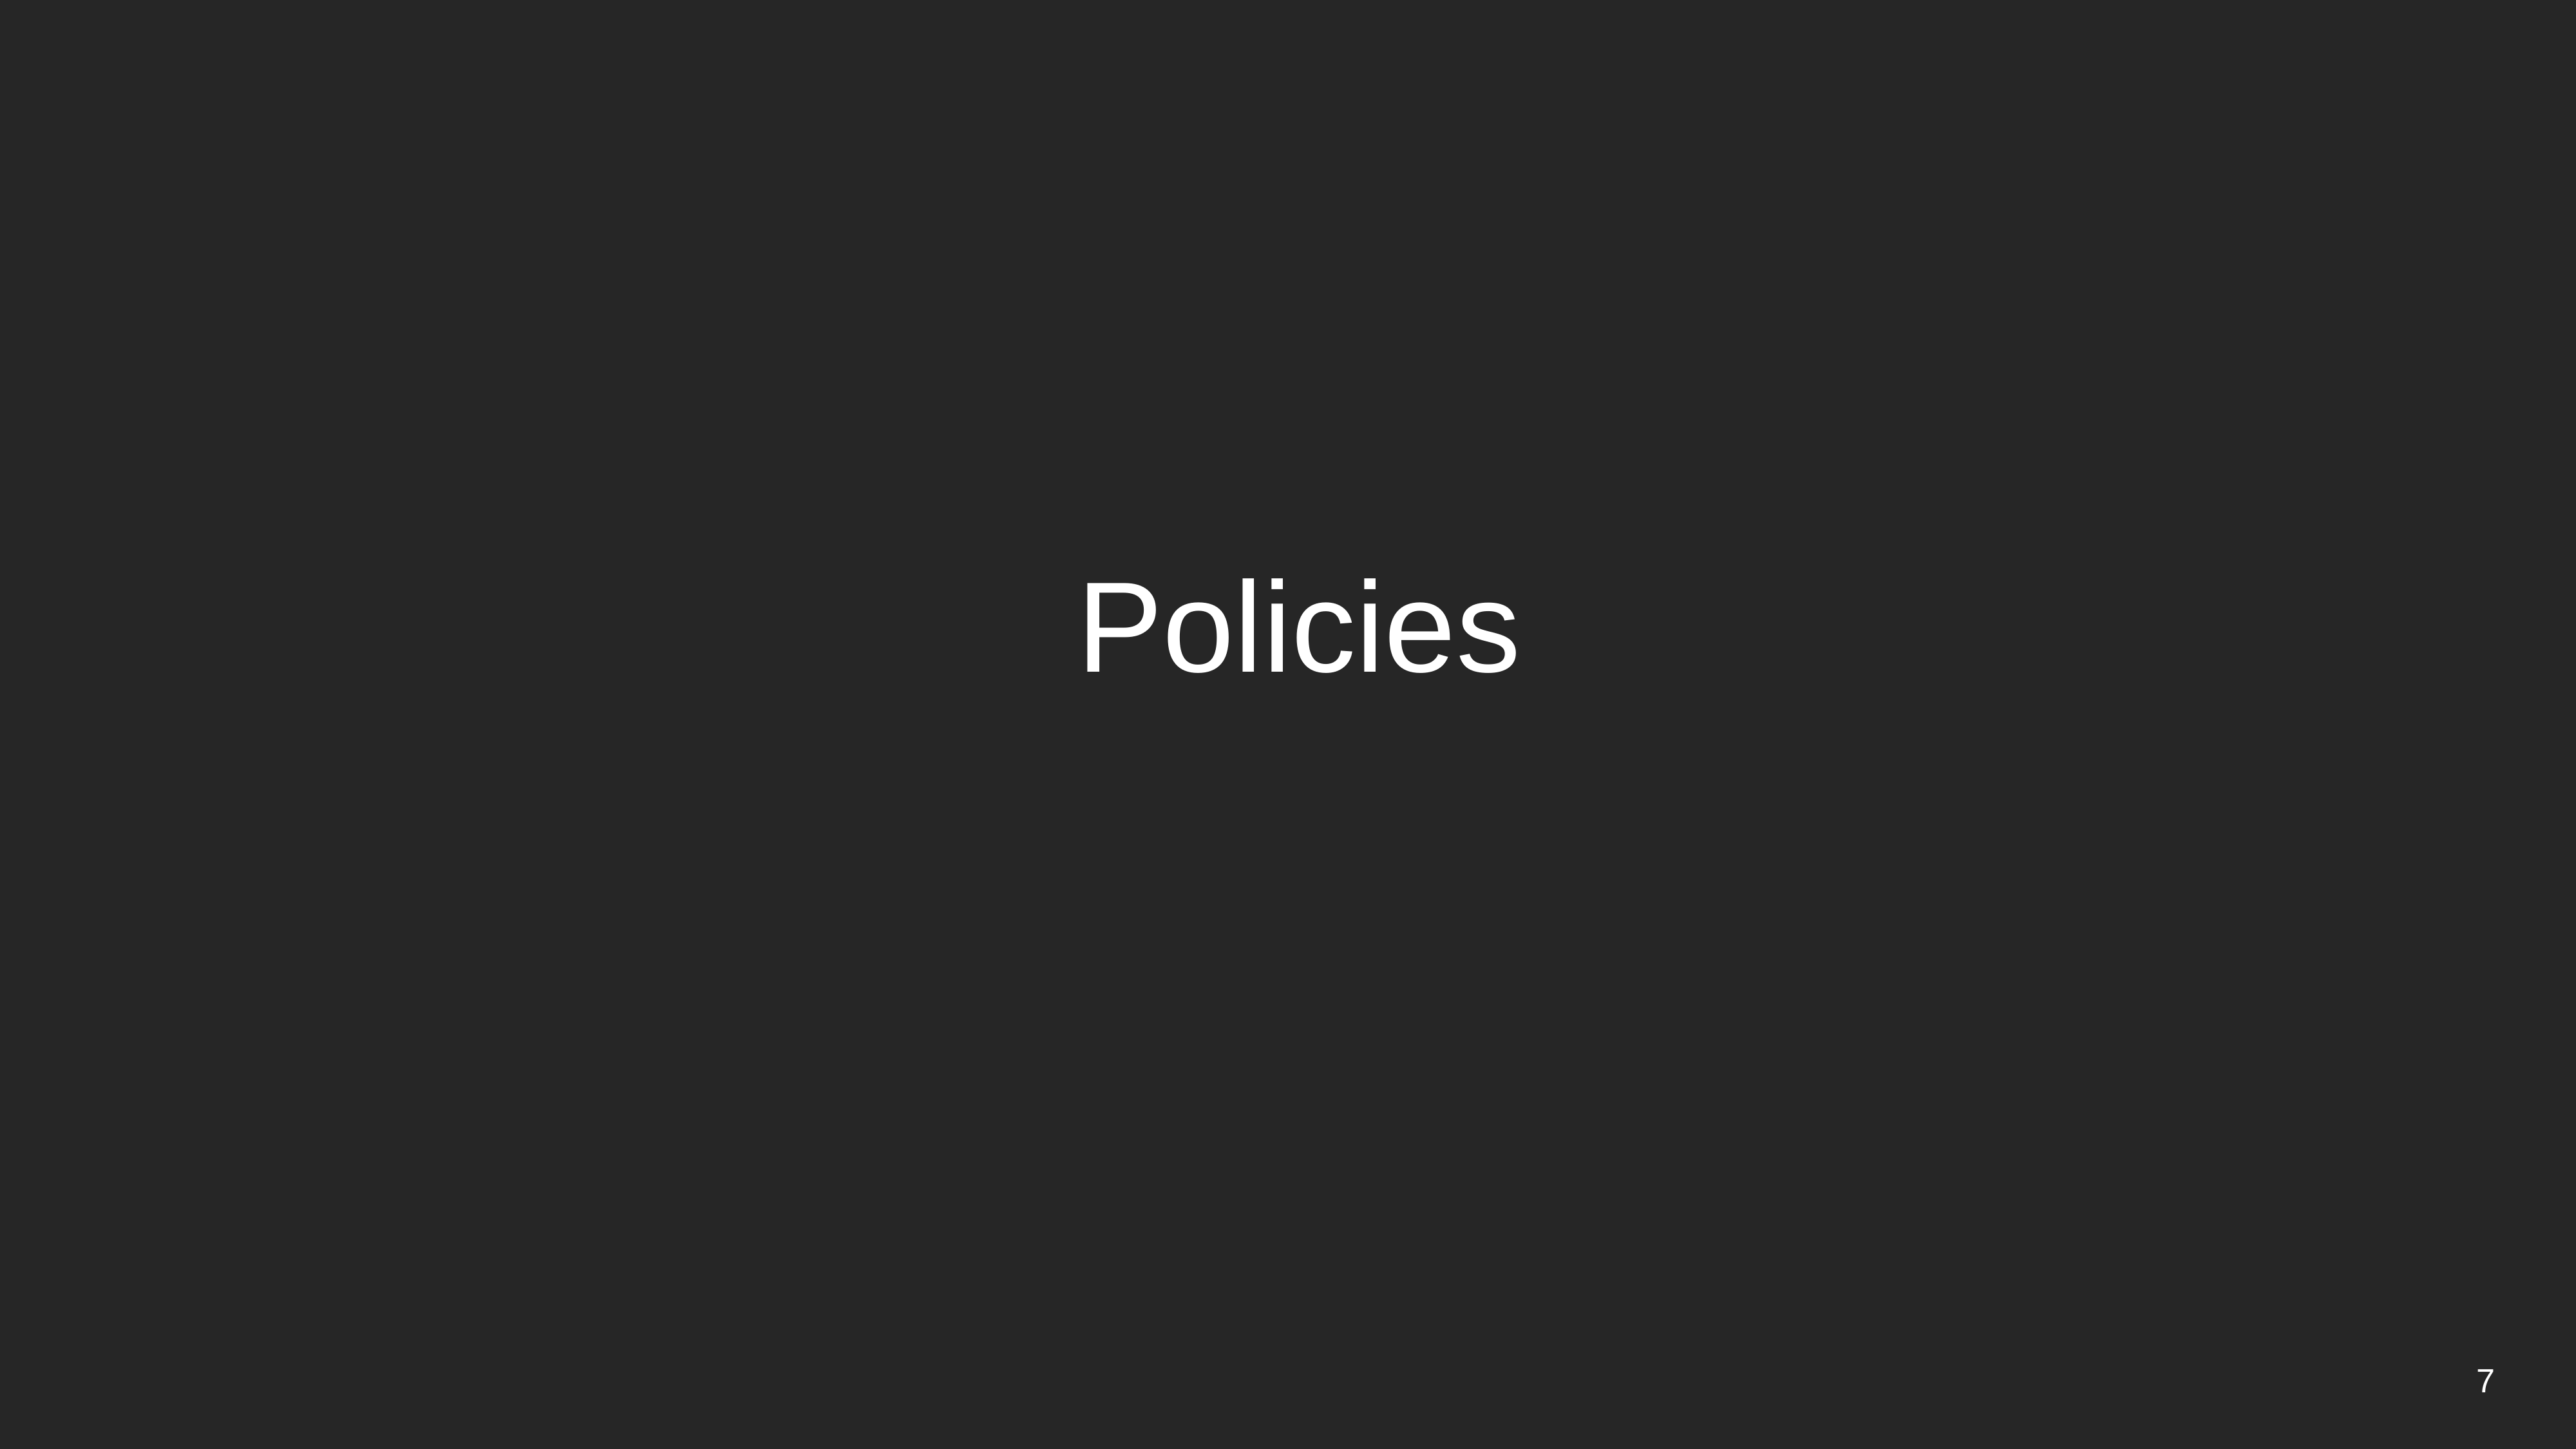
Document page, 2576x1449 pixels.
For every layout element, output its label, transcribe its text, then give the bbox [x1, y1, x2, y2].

text_box Policies [875, 556, 1722, 682]
slide_number ‹#› [2476, 958, 2532, 1449]
